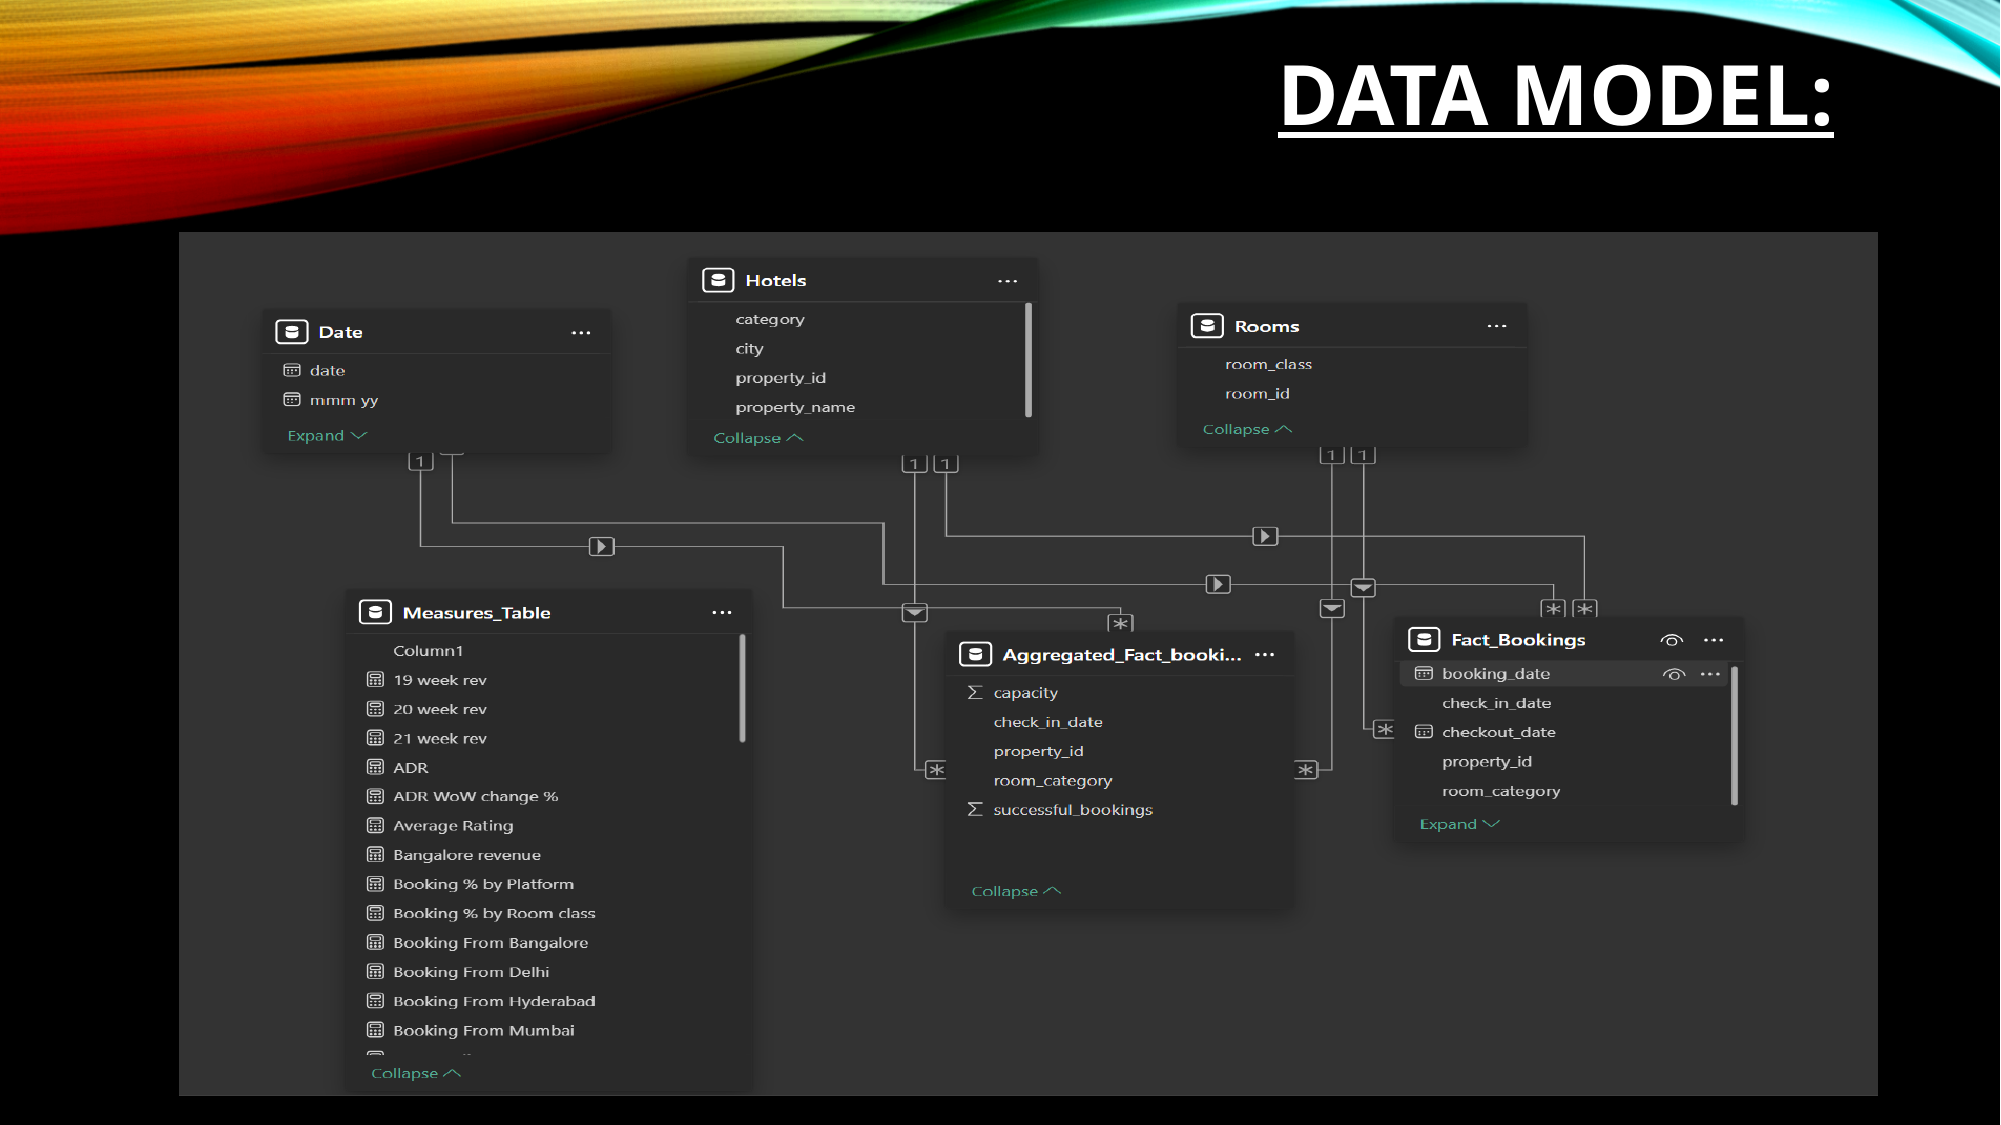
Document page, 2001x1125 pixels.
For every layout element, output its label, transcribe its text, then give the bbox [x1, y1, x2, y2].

title Data Model: [150, 19, 1850, 179]
picture [0, 0, 2000, 237]
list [178, 232, 1878, 1096]
